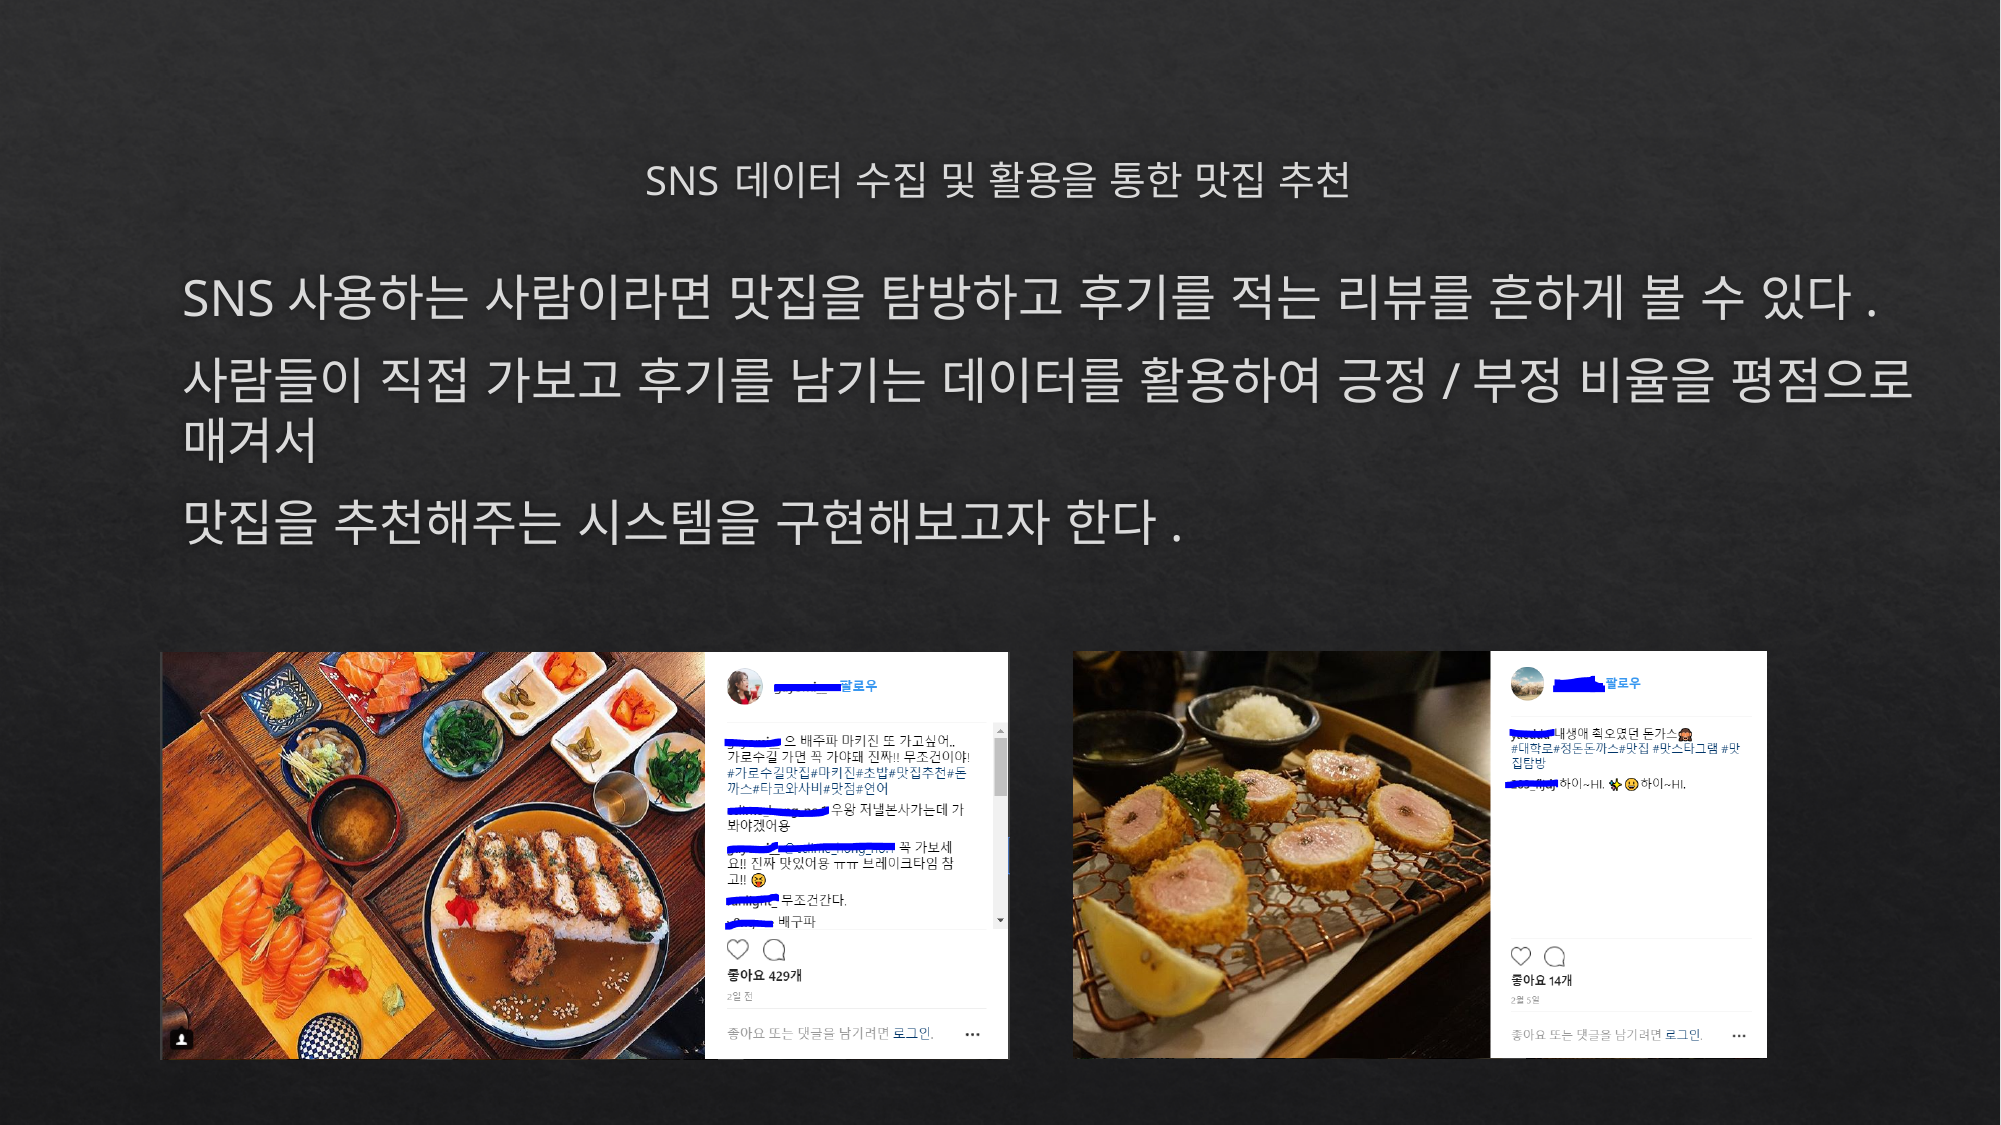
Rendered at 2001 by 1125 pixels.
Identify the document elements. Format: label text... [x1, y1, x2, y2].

picture [160, 652, 1010, 1061]
picture [1073, 651, 1767, 1059]
list SNS사용하는 사람이라면 맛집을 탐방하고 후기를 적는 리뷰를 흔하게 볼 수 있다. 사람들이 직접 가보고 후기를 남기는 데이터를 활용하여 긍정/부정 비율을 평점으로 매겨서 맛집을 추천해주는 시스템을 구현해보고자 한다. [160, 259, 1958, 925]
title SNS 데이터 수집 및 활용을 통한 맛집 추천 [149, 99, 1849, 260]
